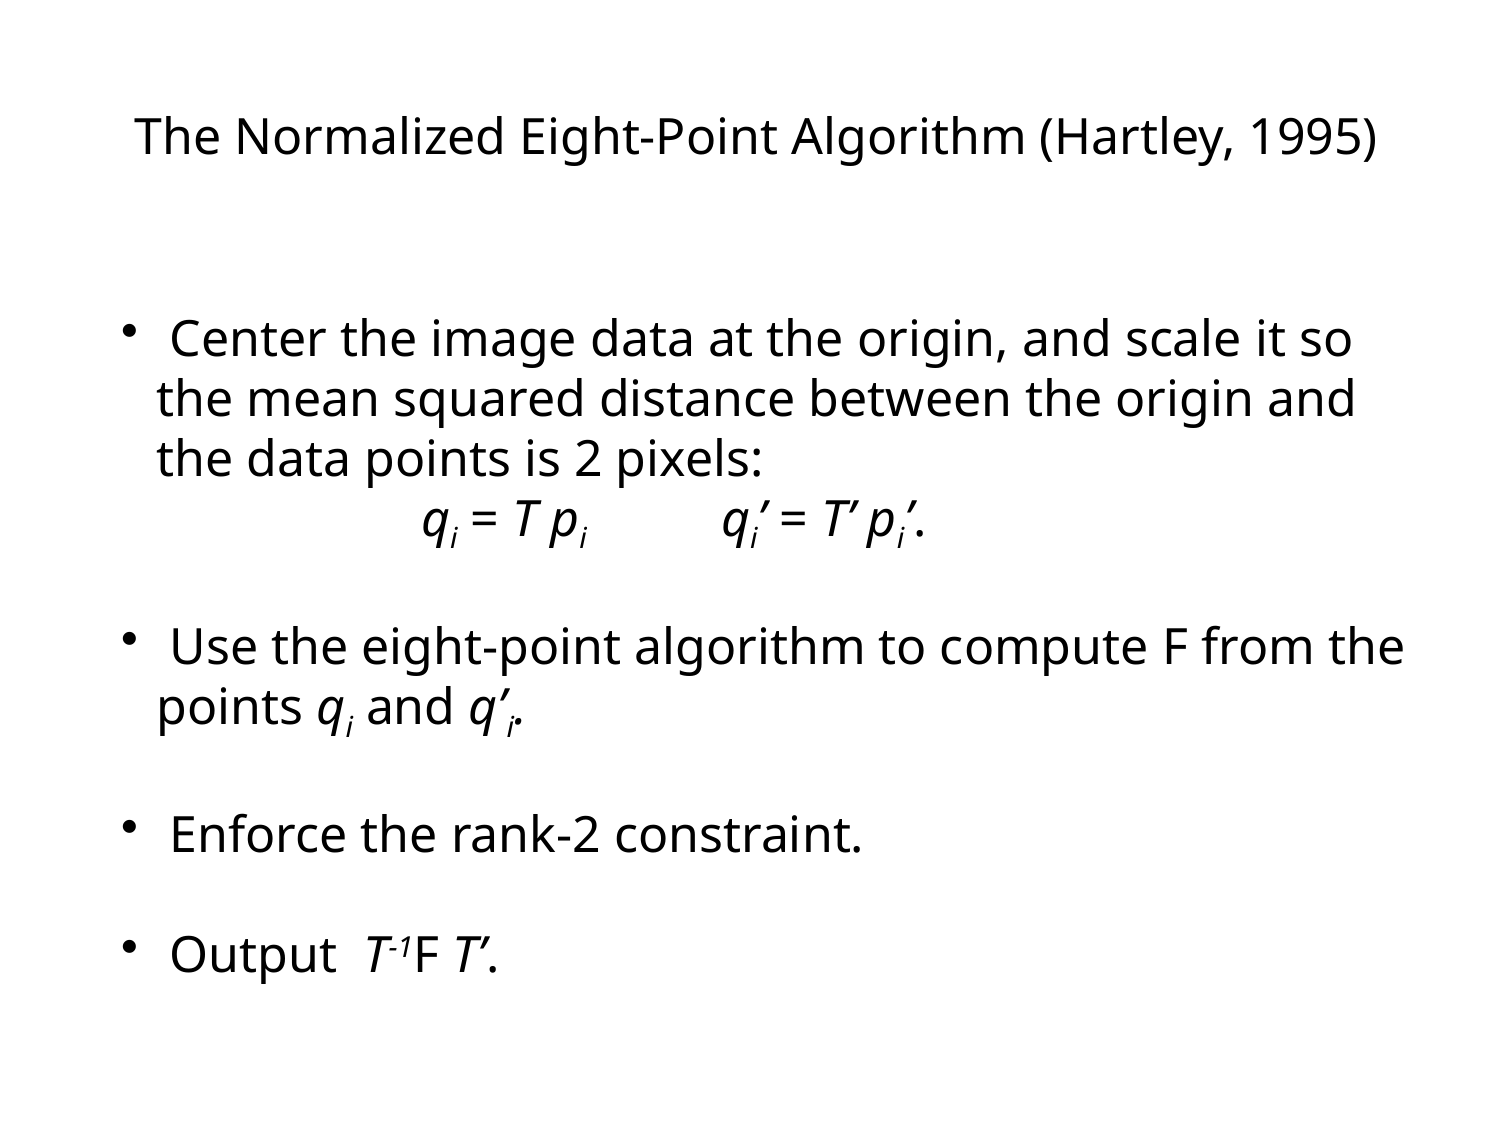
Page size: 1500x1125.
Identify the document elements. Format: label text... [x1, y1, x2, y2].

text_box The Normalized Eight-Point Algorithm (Hartley, 1995) [119, 97, 1394, 172]
text_box Center the image data at the origin, and scale it so the mean squared distance between the origin and the data points is 2 pixels: qi = T pi qi’ = T’ pi’. Use the eight-point algorithm to compute F from the points qi and q’i. Enforce the rank-2 constraint. Output T-1F T’. [106, 298, 1423, 991]
